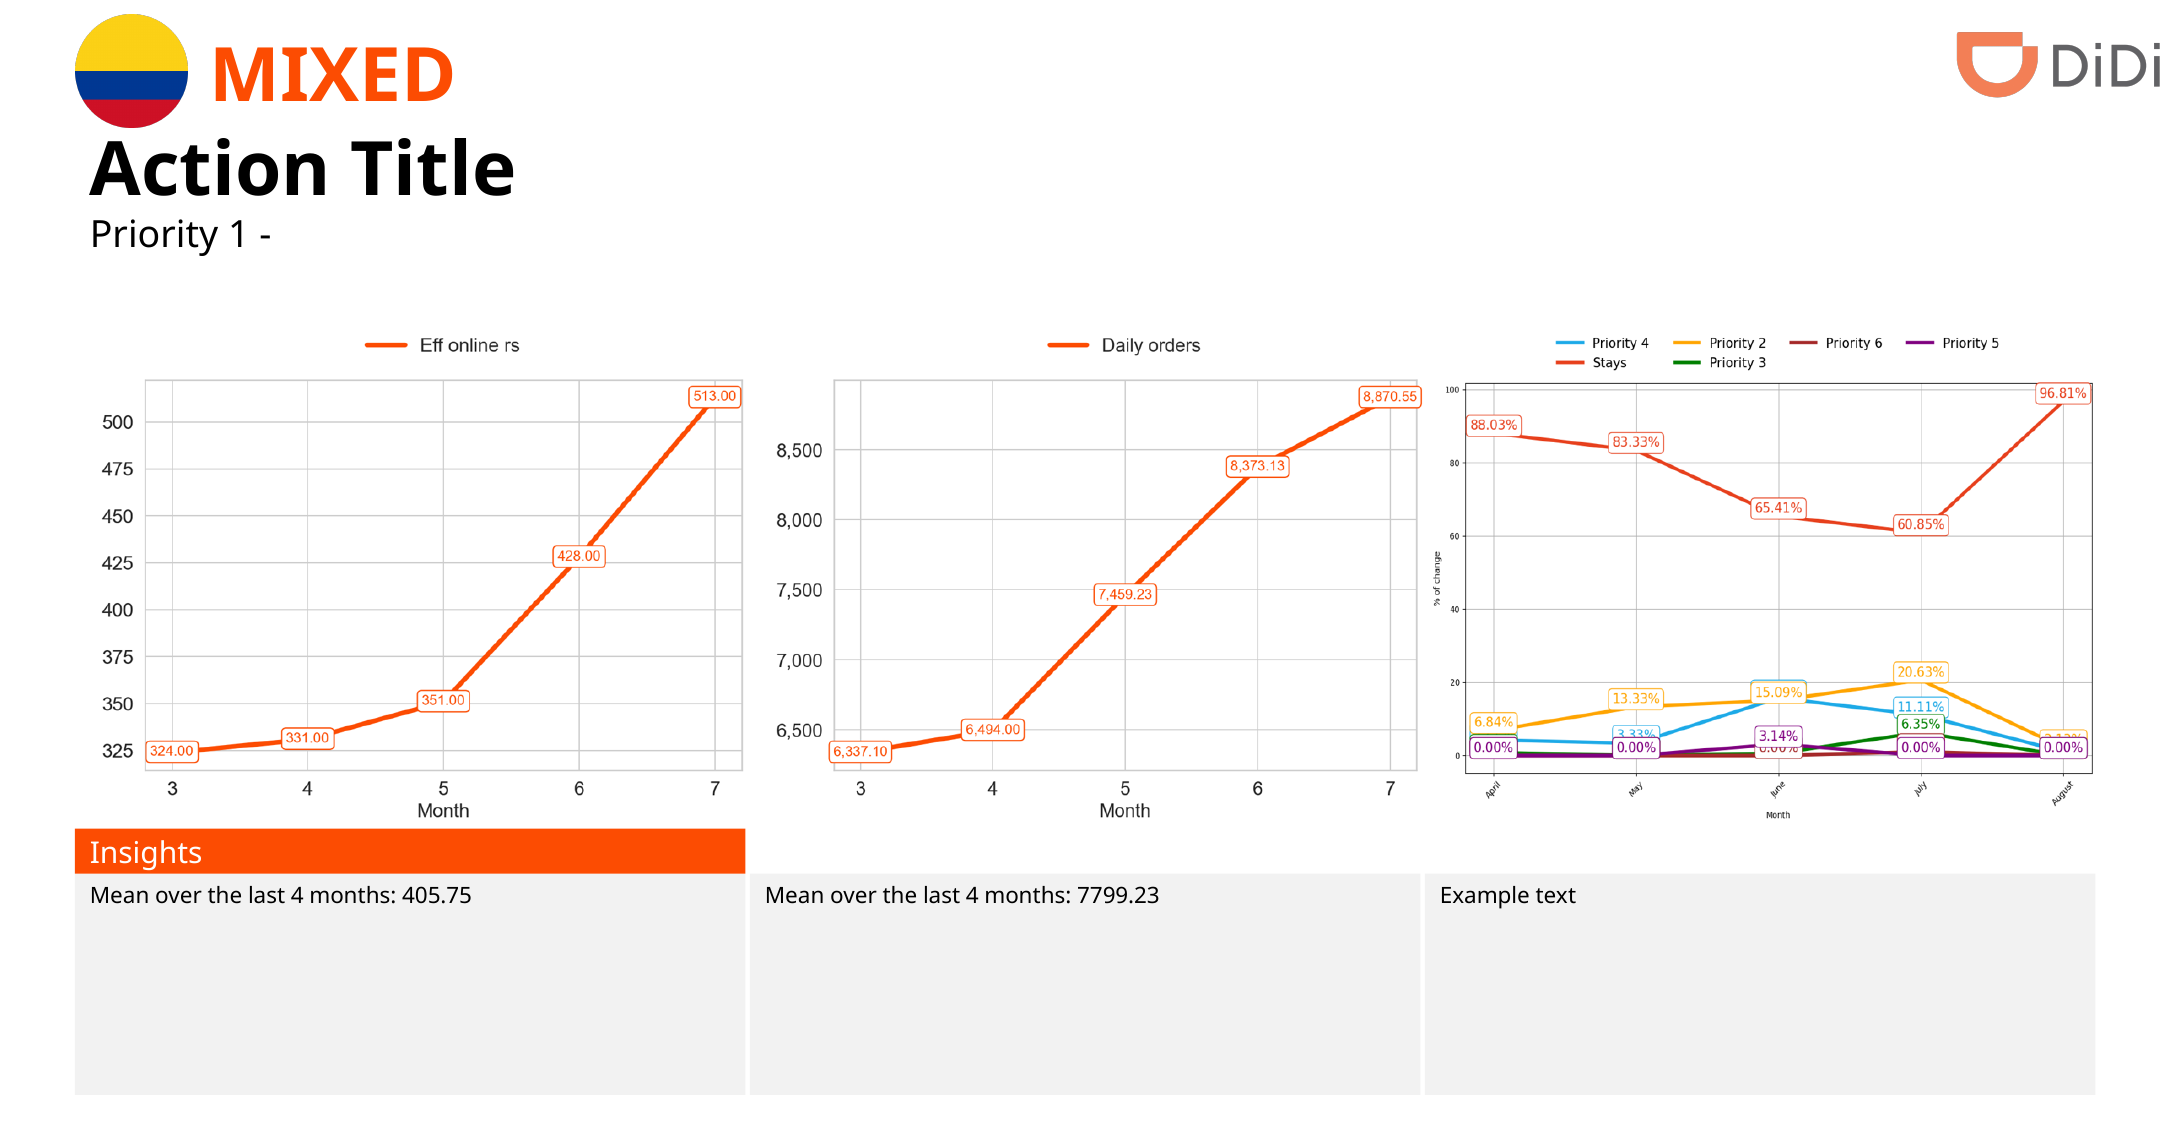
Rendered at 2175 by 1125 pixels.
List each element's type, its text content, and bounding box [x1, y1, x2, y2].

text_box Example text [1424, 873, 2096, 1095]
picture [74, 14, 188, 128]
picture [74, 322, 2101, 829]
text_box Action Title [74, 127, 2175, 202]
text_box Mean over the last 4 months: 405.75 [74, 874, 746, 1095]
text_box Insights [74, 837, 746, 874]
text_box MIXED [194, 15, 1800, 127]
text_box Priority 1 - [74, 202, 2175, 263]
picture [1949, 1, 2175, 129]
text_box Mean over the last 4 months: 7799.23 [749, 873, 1421, 1095]
